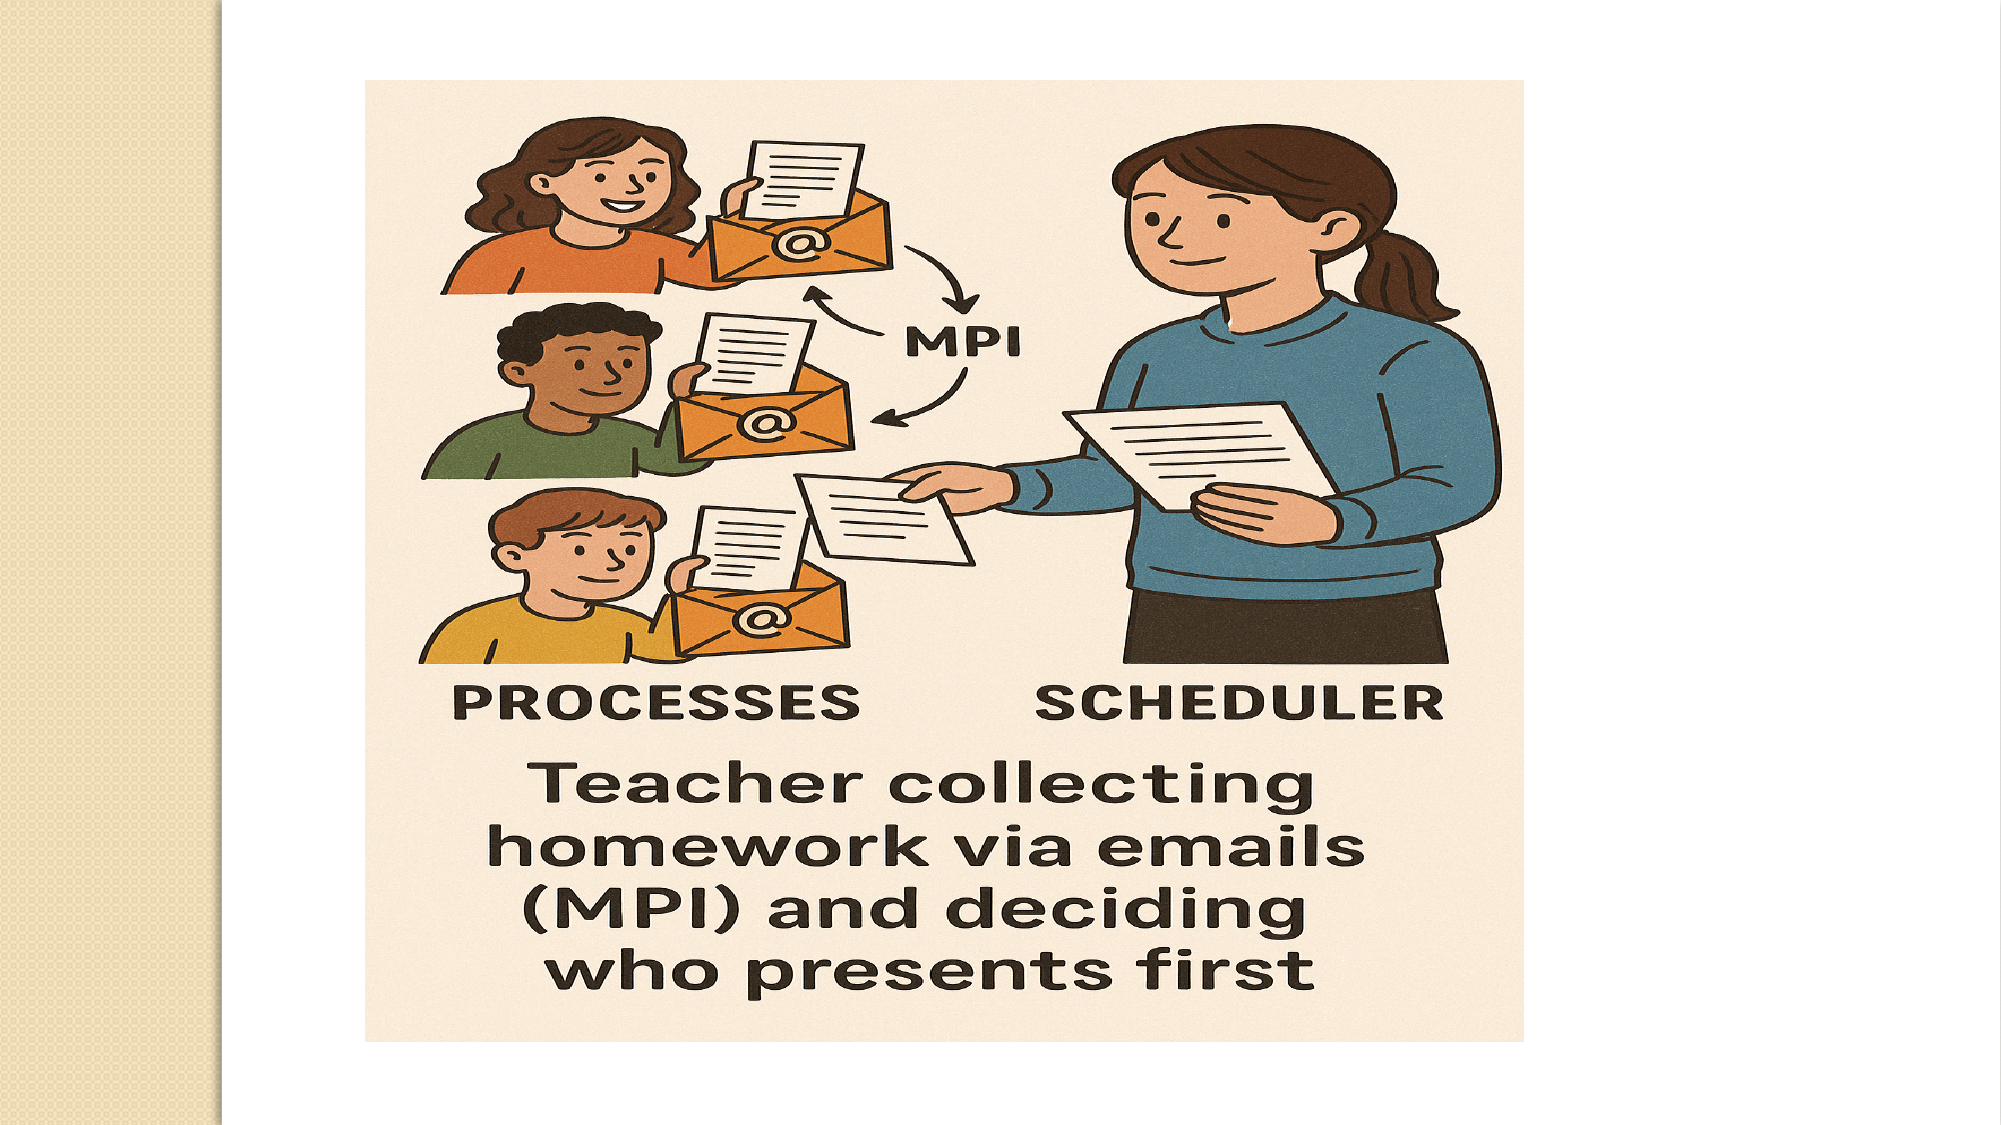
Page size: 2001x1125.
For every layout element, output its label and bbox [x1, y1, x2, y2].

picture [364, 80, 1525, 1042]
